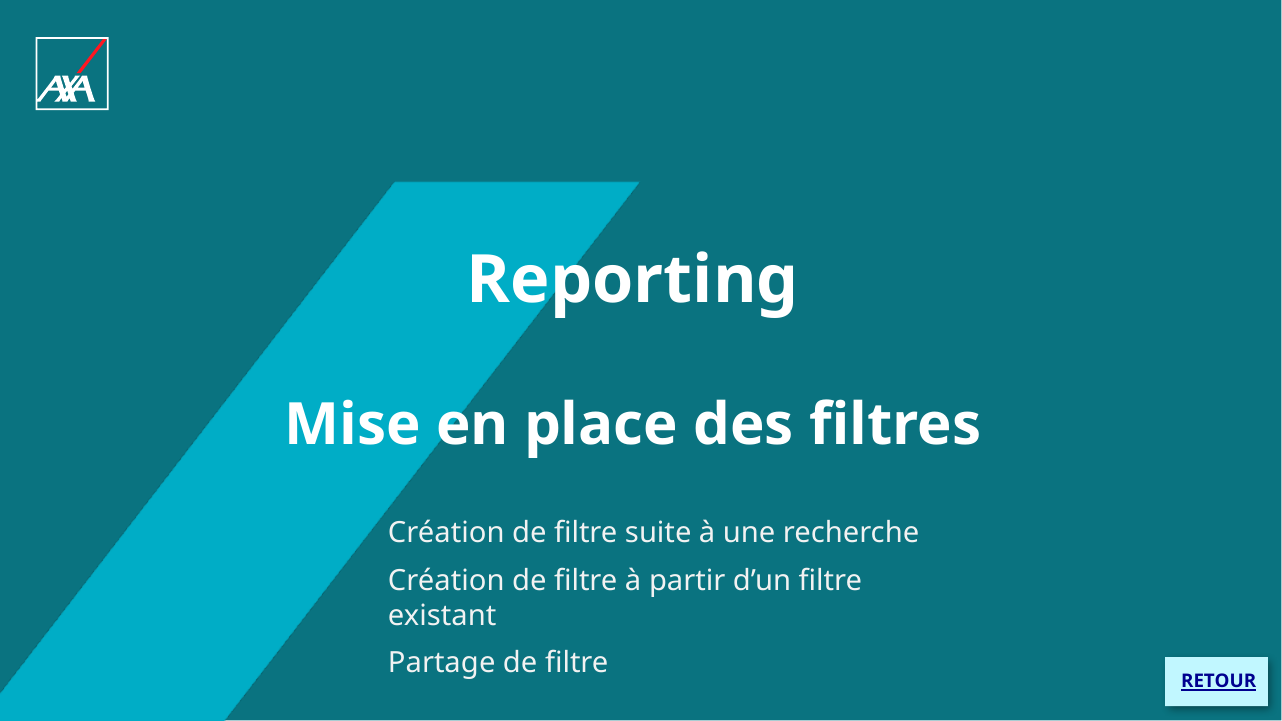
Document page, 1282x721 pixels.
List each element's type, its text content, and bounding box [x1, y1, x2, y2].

text_box Création de filtre suite à une recherche Création de filtre à partir d’un filtre existant Partage de filtre [387, 513, 971, 679]
title Reporting Mise en place des filtres [13, 229, 1253, 548]
picture [0, 181, 641, 721]
text_box RETOUR [1165, 657, 1268, 707]
